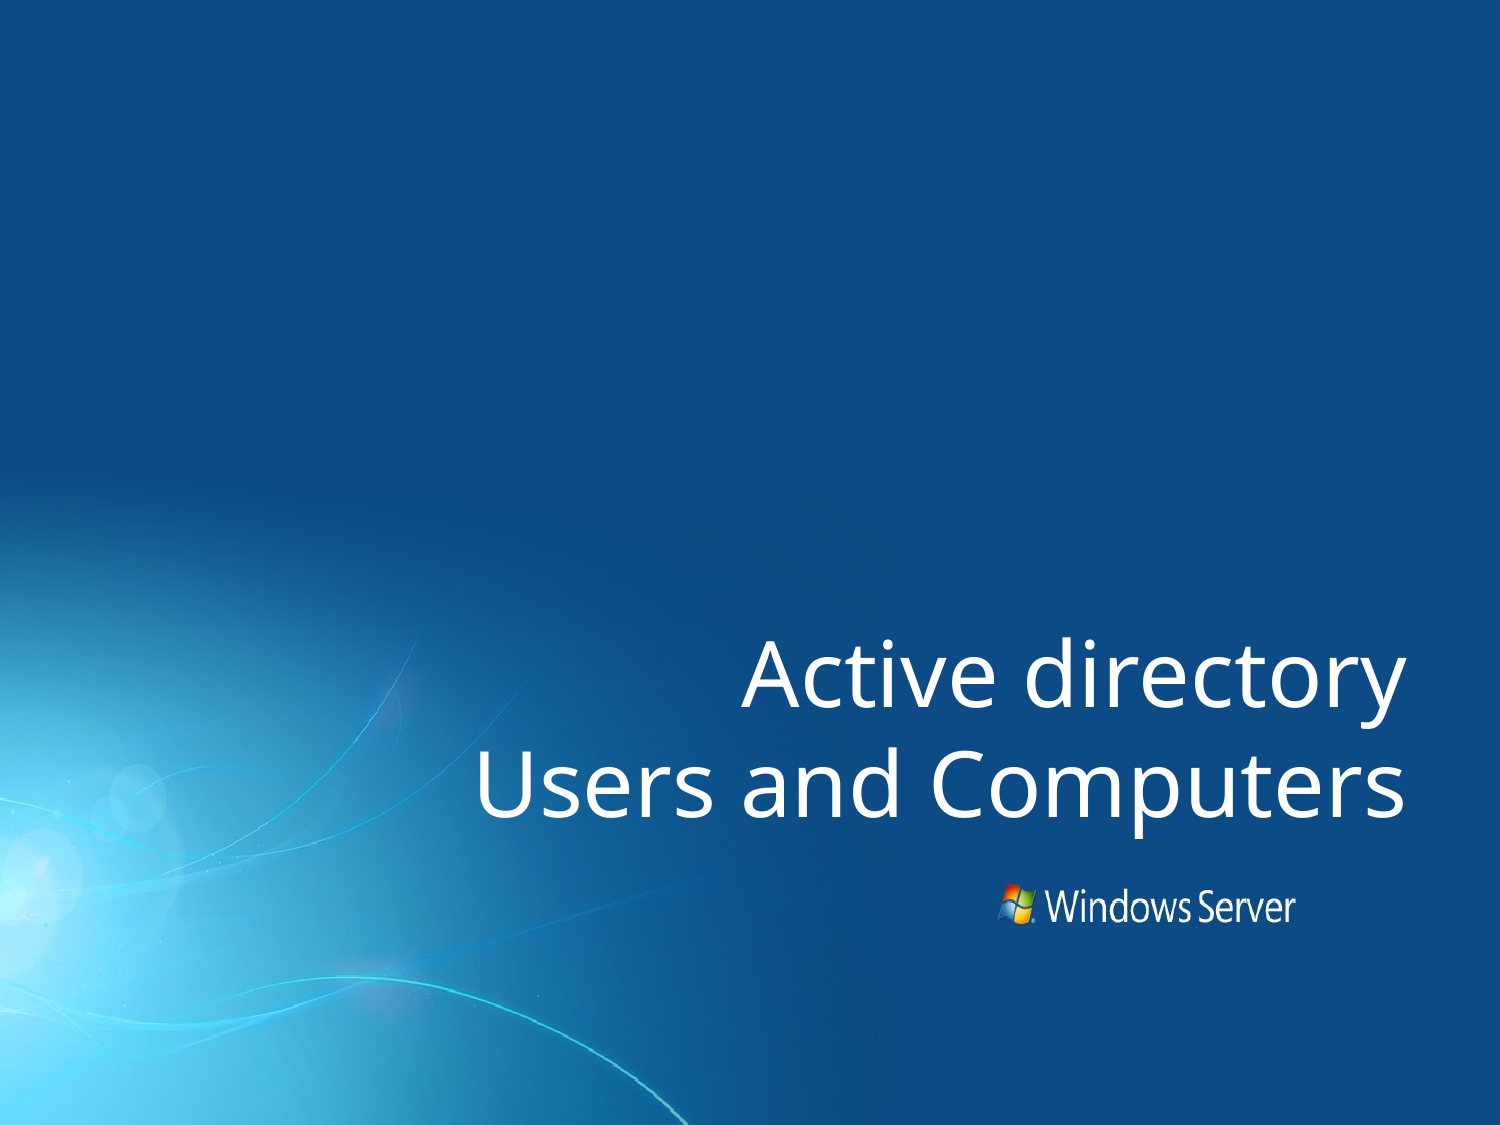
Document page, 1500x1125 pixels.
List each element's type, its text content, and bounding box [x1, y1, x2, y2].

title Active directory Users and Computers [124, 604, 1424, 846]
picture [0, 0, 1500, 1125]
